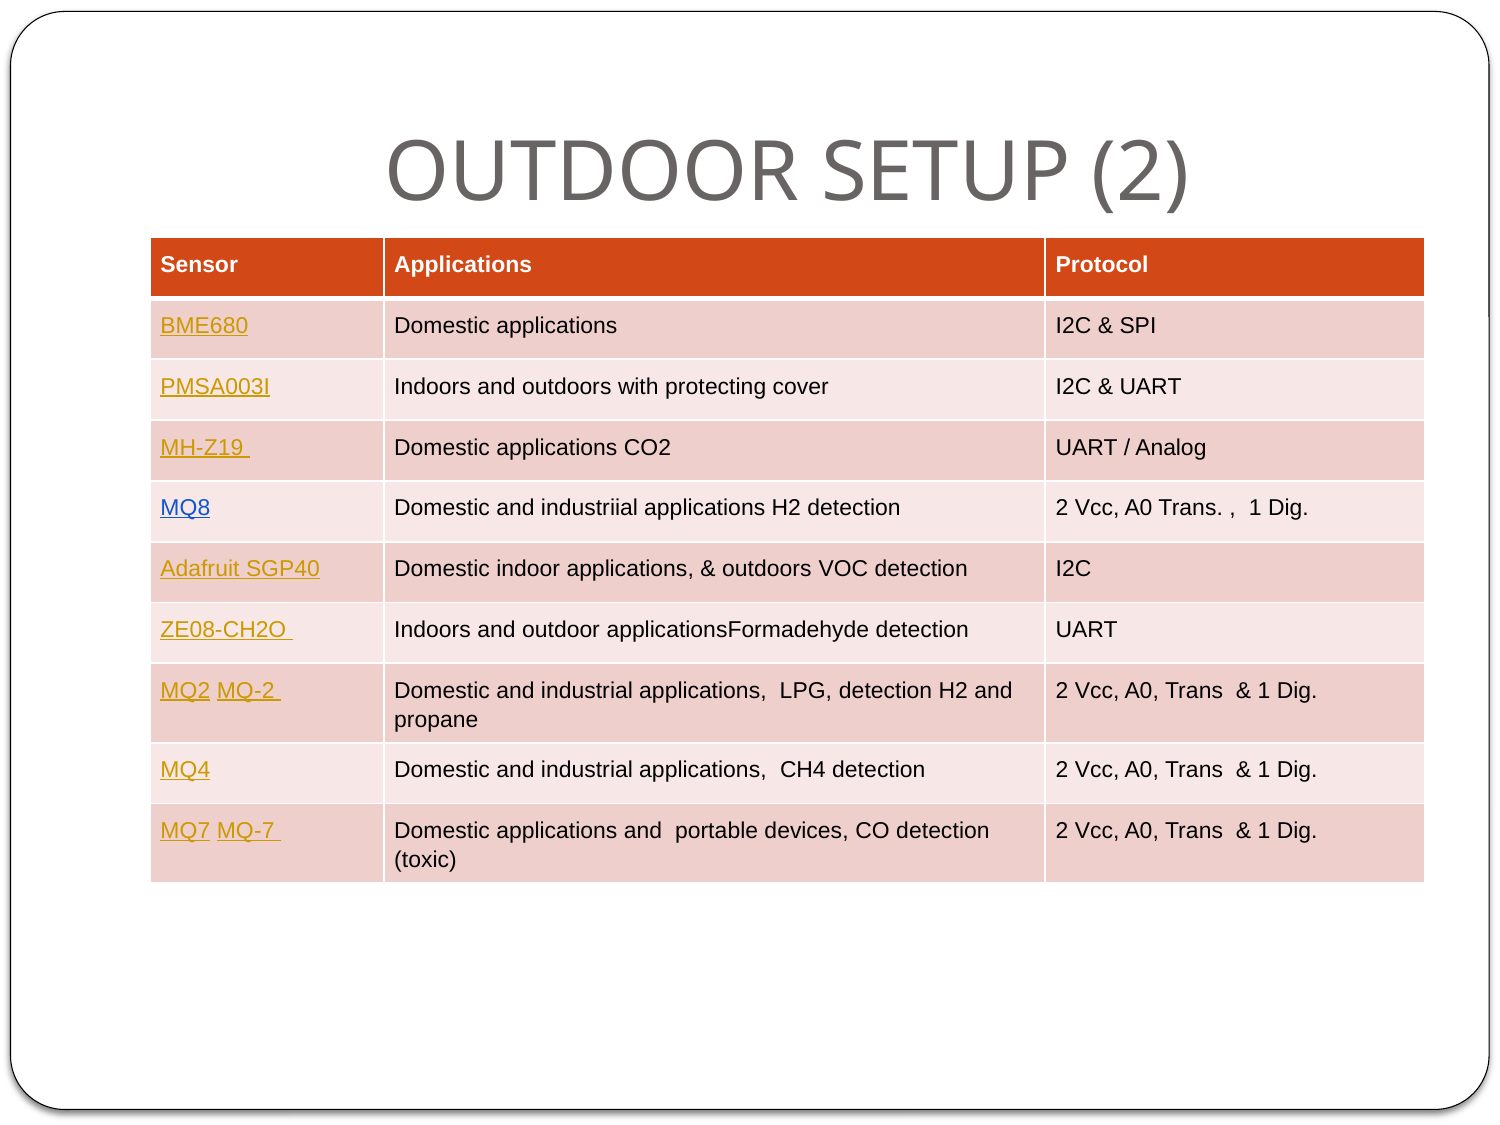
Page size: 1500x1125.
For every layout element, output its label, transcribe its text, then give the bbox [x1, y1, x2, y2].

table_cell Indoors and outdoors with protecting cover [385, 360, 1044, 419]
table_cell I2C [1046, 543, 1424, 602]
table_cell ZE08-CH2O [151, 603, 383, 662]
table_cell Domestic and industrial applications, LPG, detection H2 and propane [385, 664, 1044, 742]
title OUTDOOR SETUP (2) [150, 45, 1425, 233]
table_cell I2C & UART [1046, 360, 1424, 419]
table_cell Domestic indoor applications, & outdoors VOC detection [385, 543, 1044, 602]
table_header Protocol [1046, 238, 1424, 296]
table_cell Domestic applications CO2 [385, 421, 1044, 480]
table_cell UART / Analog [1046, 421, 1424, 480]
table_cell MQ8 [151, 482, 383, 541]
table_header Sensor [151, 238, 383, 296]
table_cell I2C & SPI [1046, 301, 1424, 358]
table_cell Domestic applications [385, 301, 1044, 358]
table_cell Domestic and industriial applications H2 detection [385, 482, 1044, 541]
table_cell MQ7 MQ-7 [151, 804, 383, 882]
table_cell MQ2 MQ-2 [151, 664, 383, 742]
table_cell Indoors and outdoor applicationsFormadehyde detection [385, 603, 1044, 662]
table_header Applications [385, 238, 1044, 296]
table_cell Domestic and industrial applications, CH4 detection [385, 744, 1044, 803]
table_cell 2 Vcc, A0, Trans & 1 Dig. [1046, 804, 1424, 882]
table_cell 2 Vcc, A0, Trans & 1 Dig. [1046, 664, 1424, 742]
table_cell MQ4 [151, 744, 383, 803]
table_cell PMSA003I [151, 360, 383, 419]
table_cell BME680 [151, 301, 383, 358]
table_cell MH-Z19 [151, 421, 383, 480]
table_cell Domestic applications and portable devices, CO detection (toxic) [385, 804, 1044, 882]
table_cell 2 Vcc, A0, Trans & 1 Dig. [1046, 744, 1424, 803]
table_cell UART [1046, 603, 1424, 662]
table_cell Adafruit SGP40 [151, 543, 383, 602]
table_cell 2 Vcc, A0 Trans. , 1 Dig. [1046, 482, 1424, 541]
